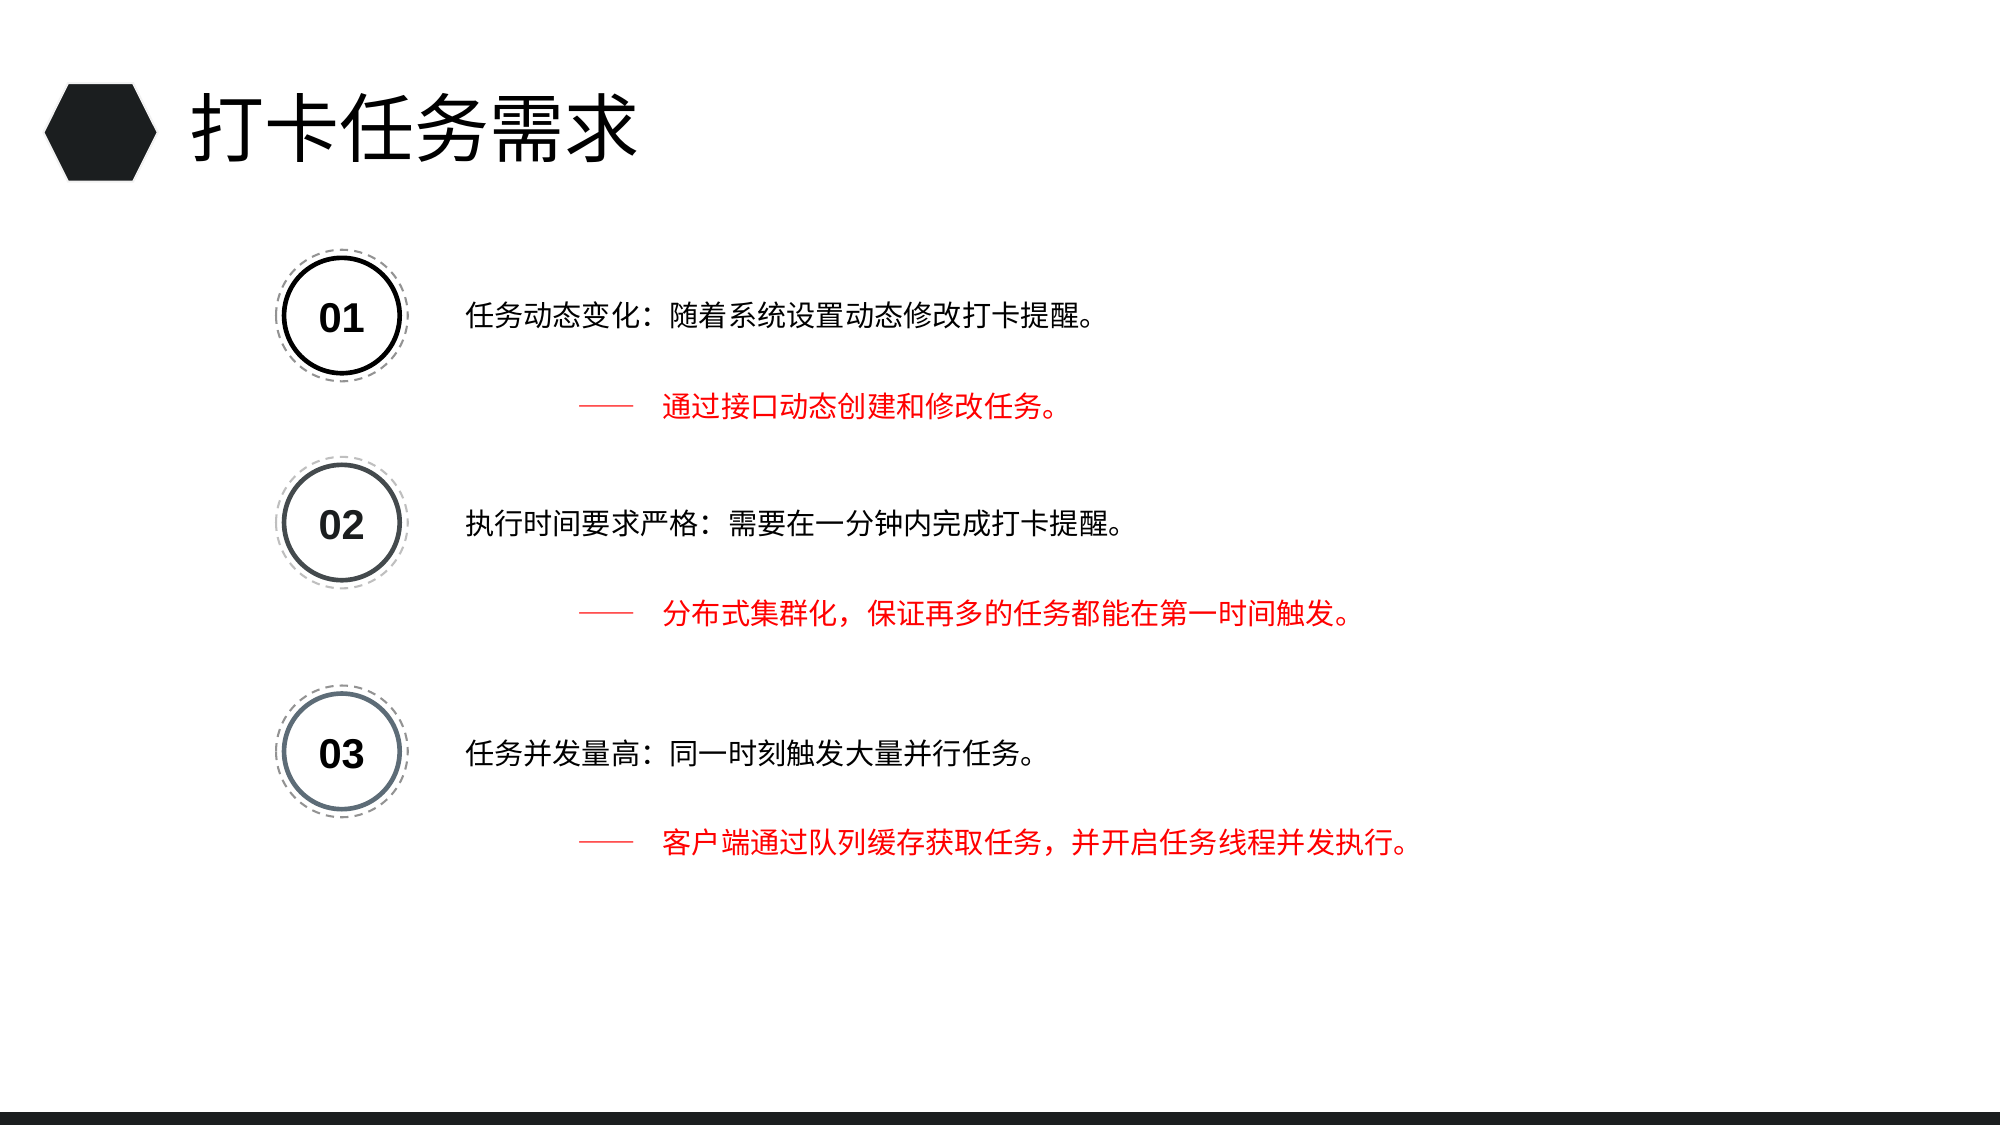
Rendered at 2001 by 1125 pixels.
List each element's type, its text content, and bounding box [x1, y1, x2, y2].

text_box 打卡任务需求 [174, 90, 852, 175]
text_box —— 通过接口动态创建和修改任务。 [562, 381, 1375, 431]
text_box —— 客户端通过队列缓存获取任务，并开启任务线程并发执行。 [562, 817, 1463, 867]
text_box —— 分布式集群化，保证再多的任务都能在第一时间触发。 [562, 588, 1375, 638]
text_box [275, 249, 1324, 382]
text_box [275, 456, 1324, 589]
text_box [275, 685, 1324, 818]
